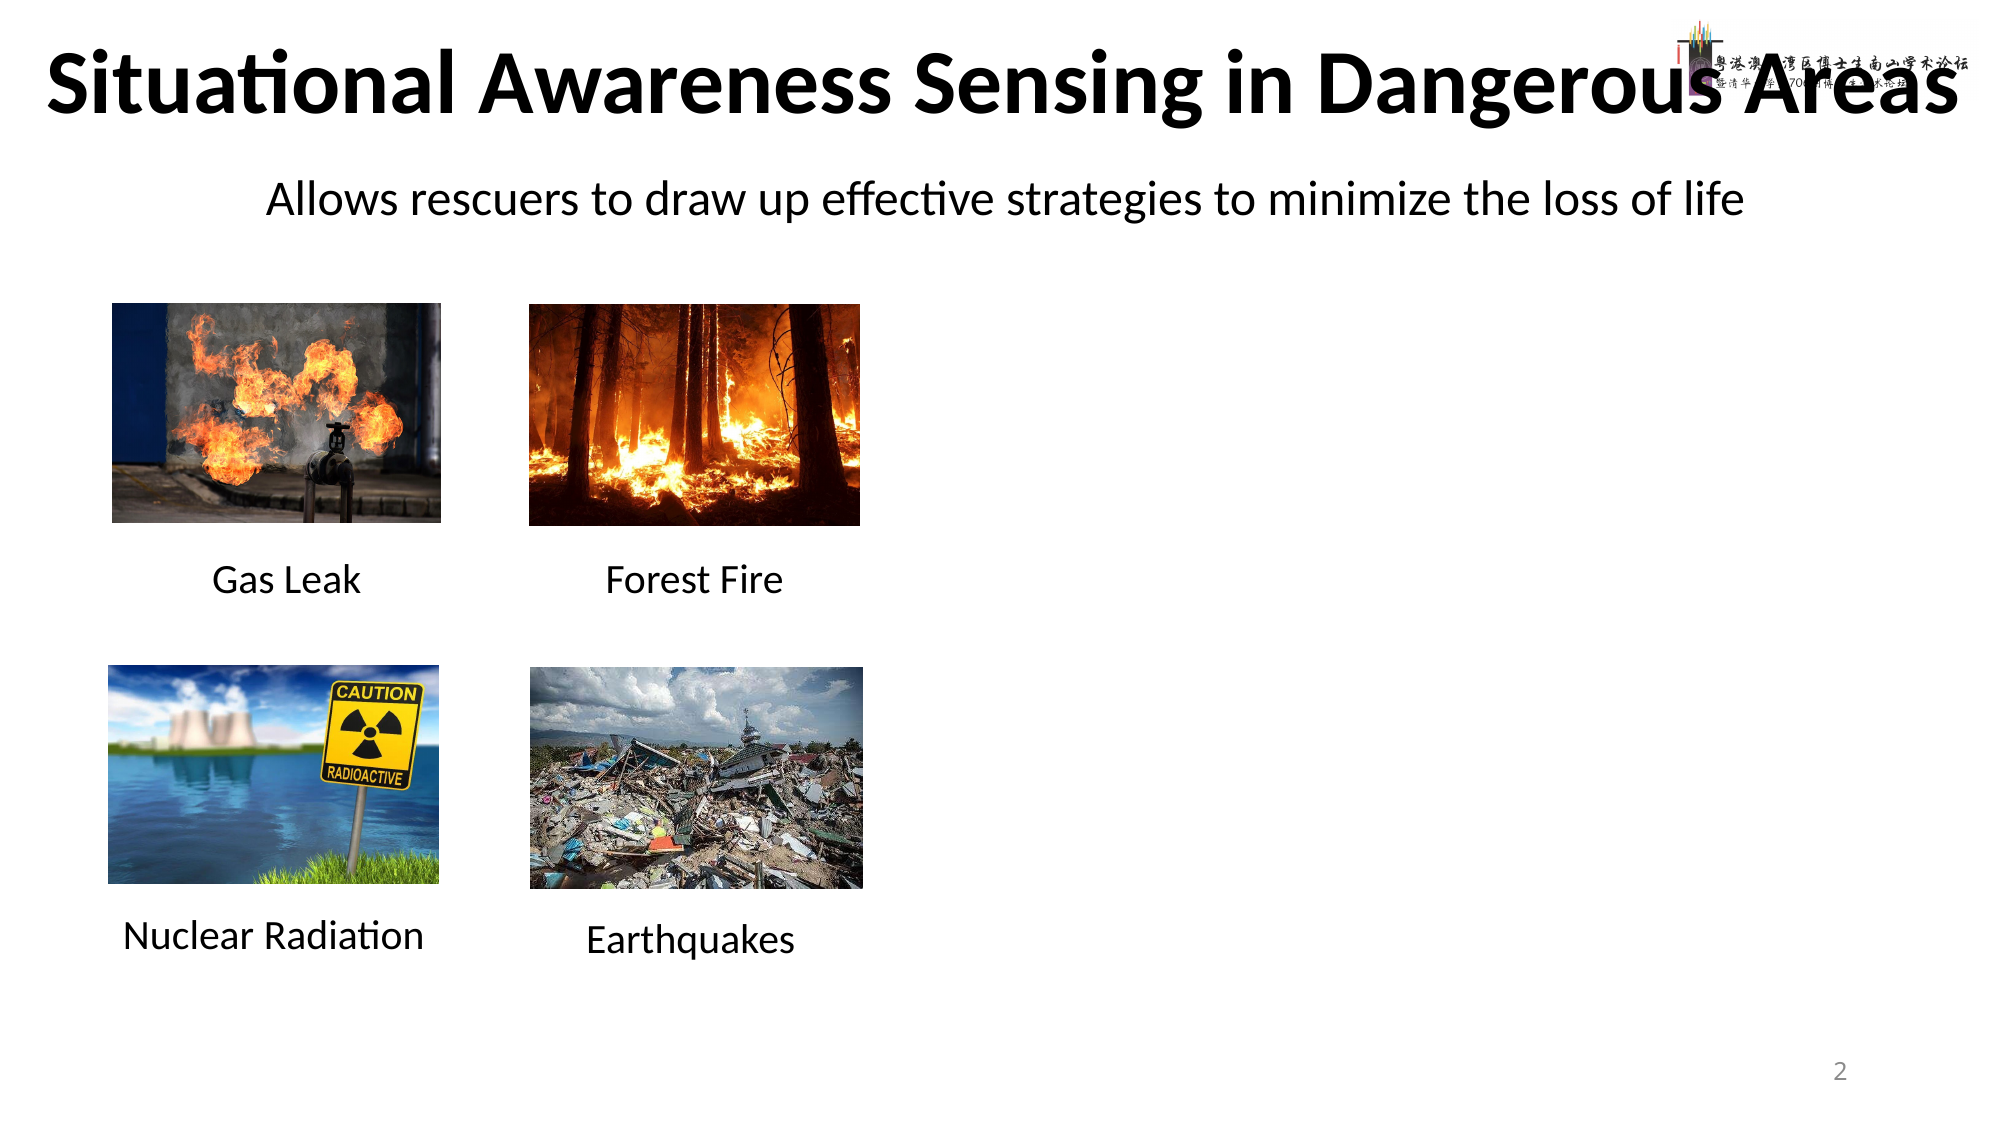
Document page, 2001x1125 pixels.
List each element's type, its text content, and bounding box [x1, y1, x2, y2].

text_box Allows rescuers to draw up effective strategies to minimize the loss of life [154, 157, 1858, 233]
picture [530, 667, 863, 889]
text_box Earthquakes [496, 904, 886, 970]
picture [528, 304, 860, 526]
text_box Situational Awareness Sensing in Dangerous Areas [0, 13, 2000, 139]
text_box Nuclear Radiation [68, 900, 480, 966]
text_box Forest Fire [425, 544, 965, 610]
picture [108, 665, 439, 884]
slide_number 2 [1412, 1042, 1863, 1103]
text_box Gas Leak [60, 544, 425, 610]
picture [111, 303, 441, 523]
